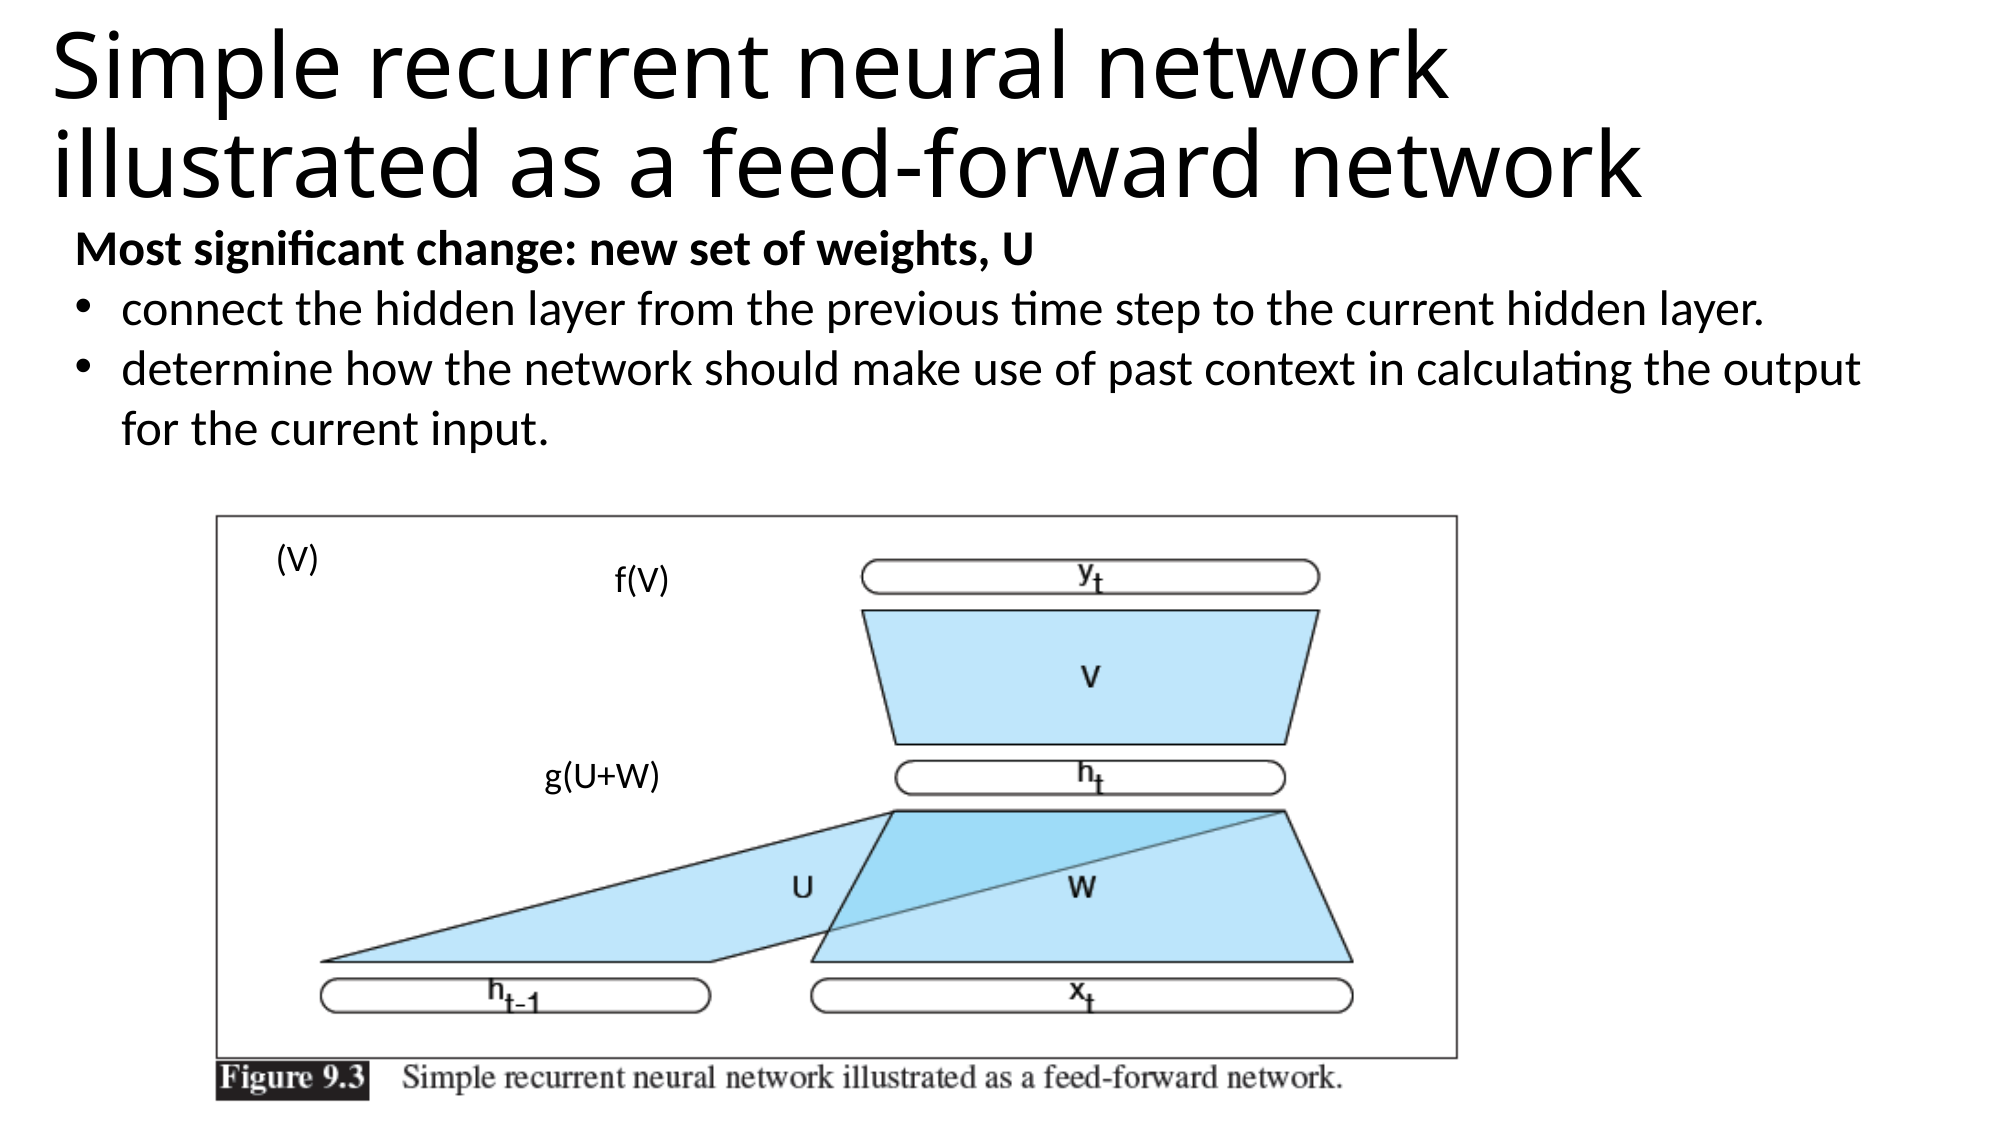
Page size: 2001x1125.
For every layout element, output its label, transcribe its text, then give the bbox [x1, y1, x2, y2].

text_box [176, 492, 1491, 1110]
text_box Most significant change: new set of weights, U connect the hidden layer from the previous time step to the current hidden layer. determine how the network should make use of past context in calculating the output for the current input. [59, 208, 1893, 508]
title Simple recurrent neural network illustrated as a feed-forward network [36, 9, 1762, 227]
